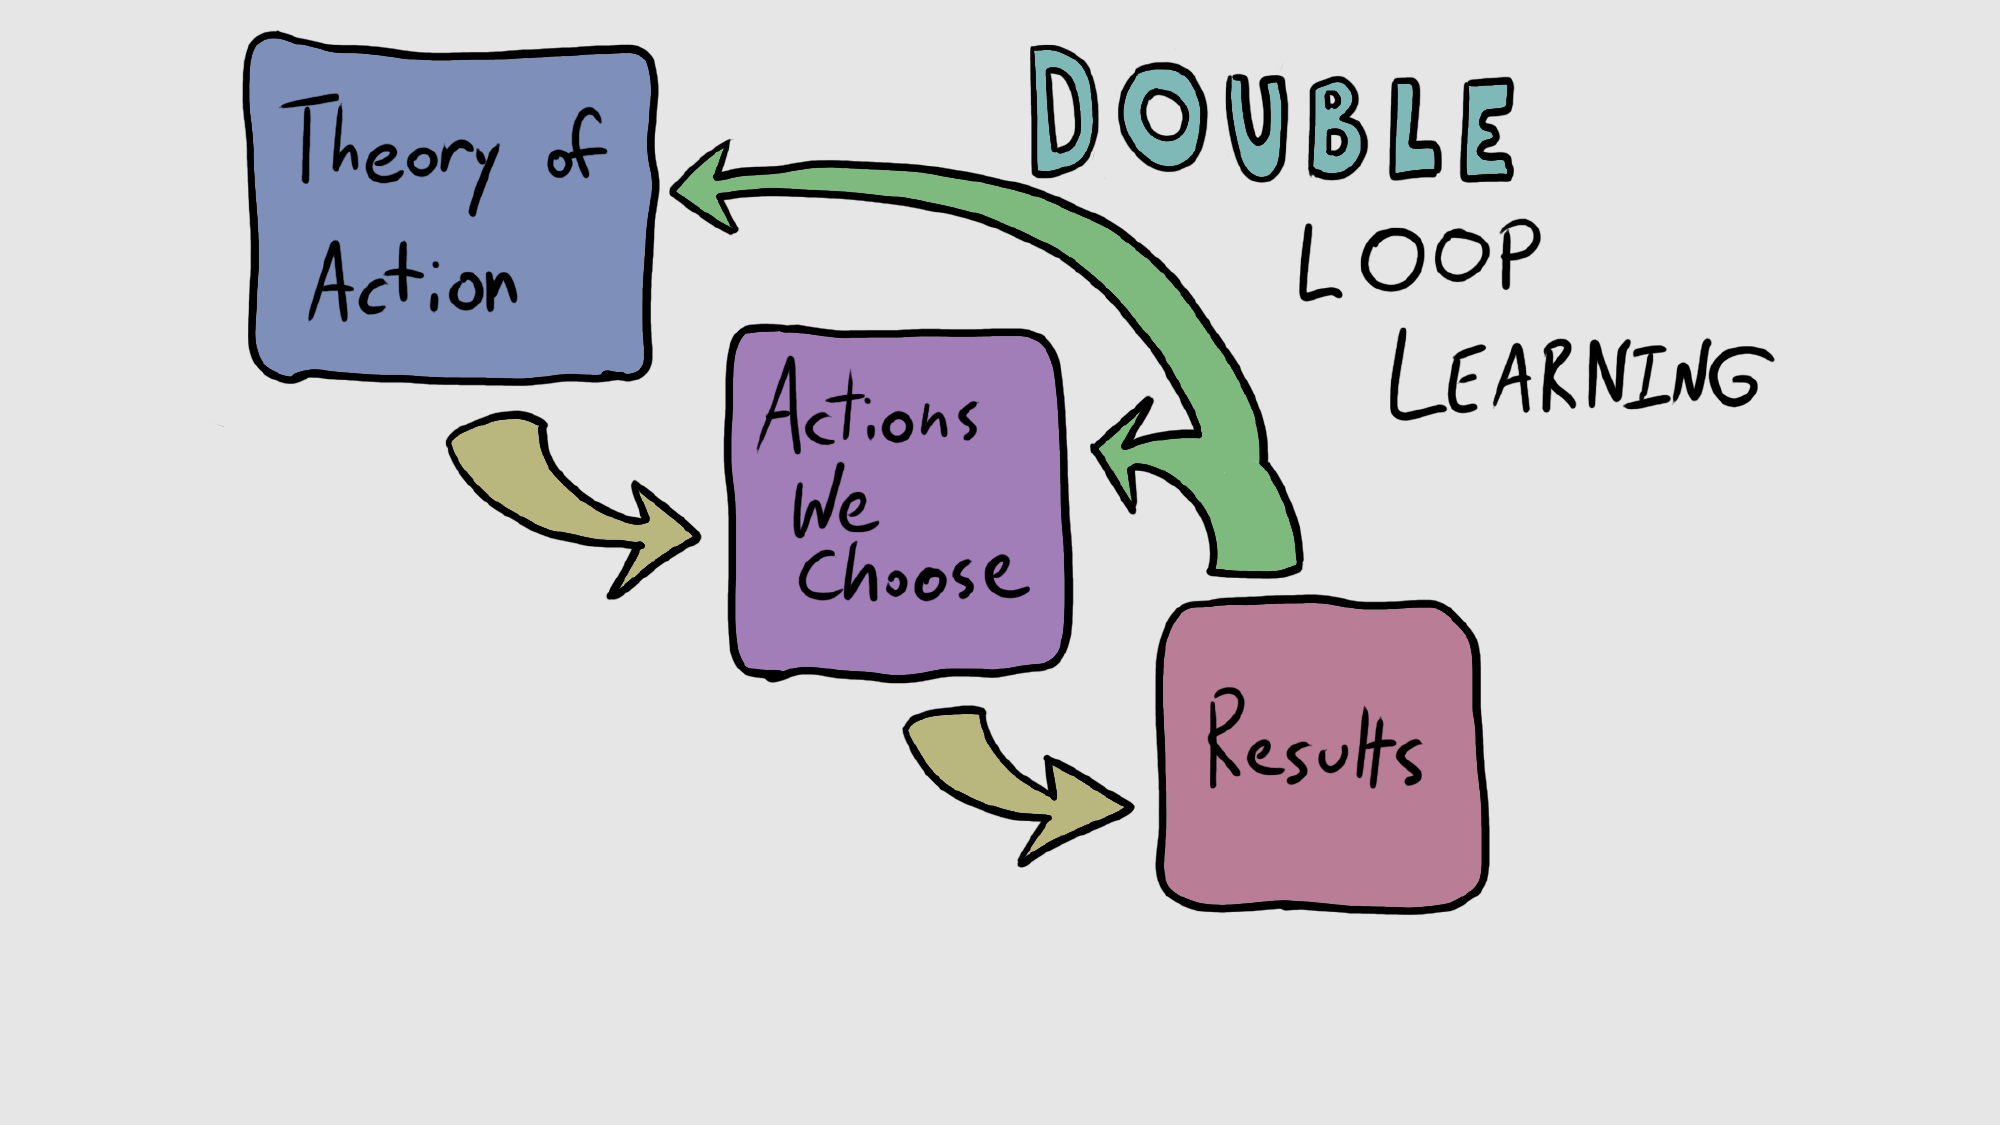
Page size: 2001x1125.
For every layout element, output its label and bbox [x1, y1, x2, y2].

picture [203, 0, 1797, 1125]
